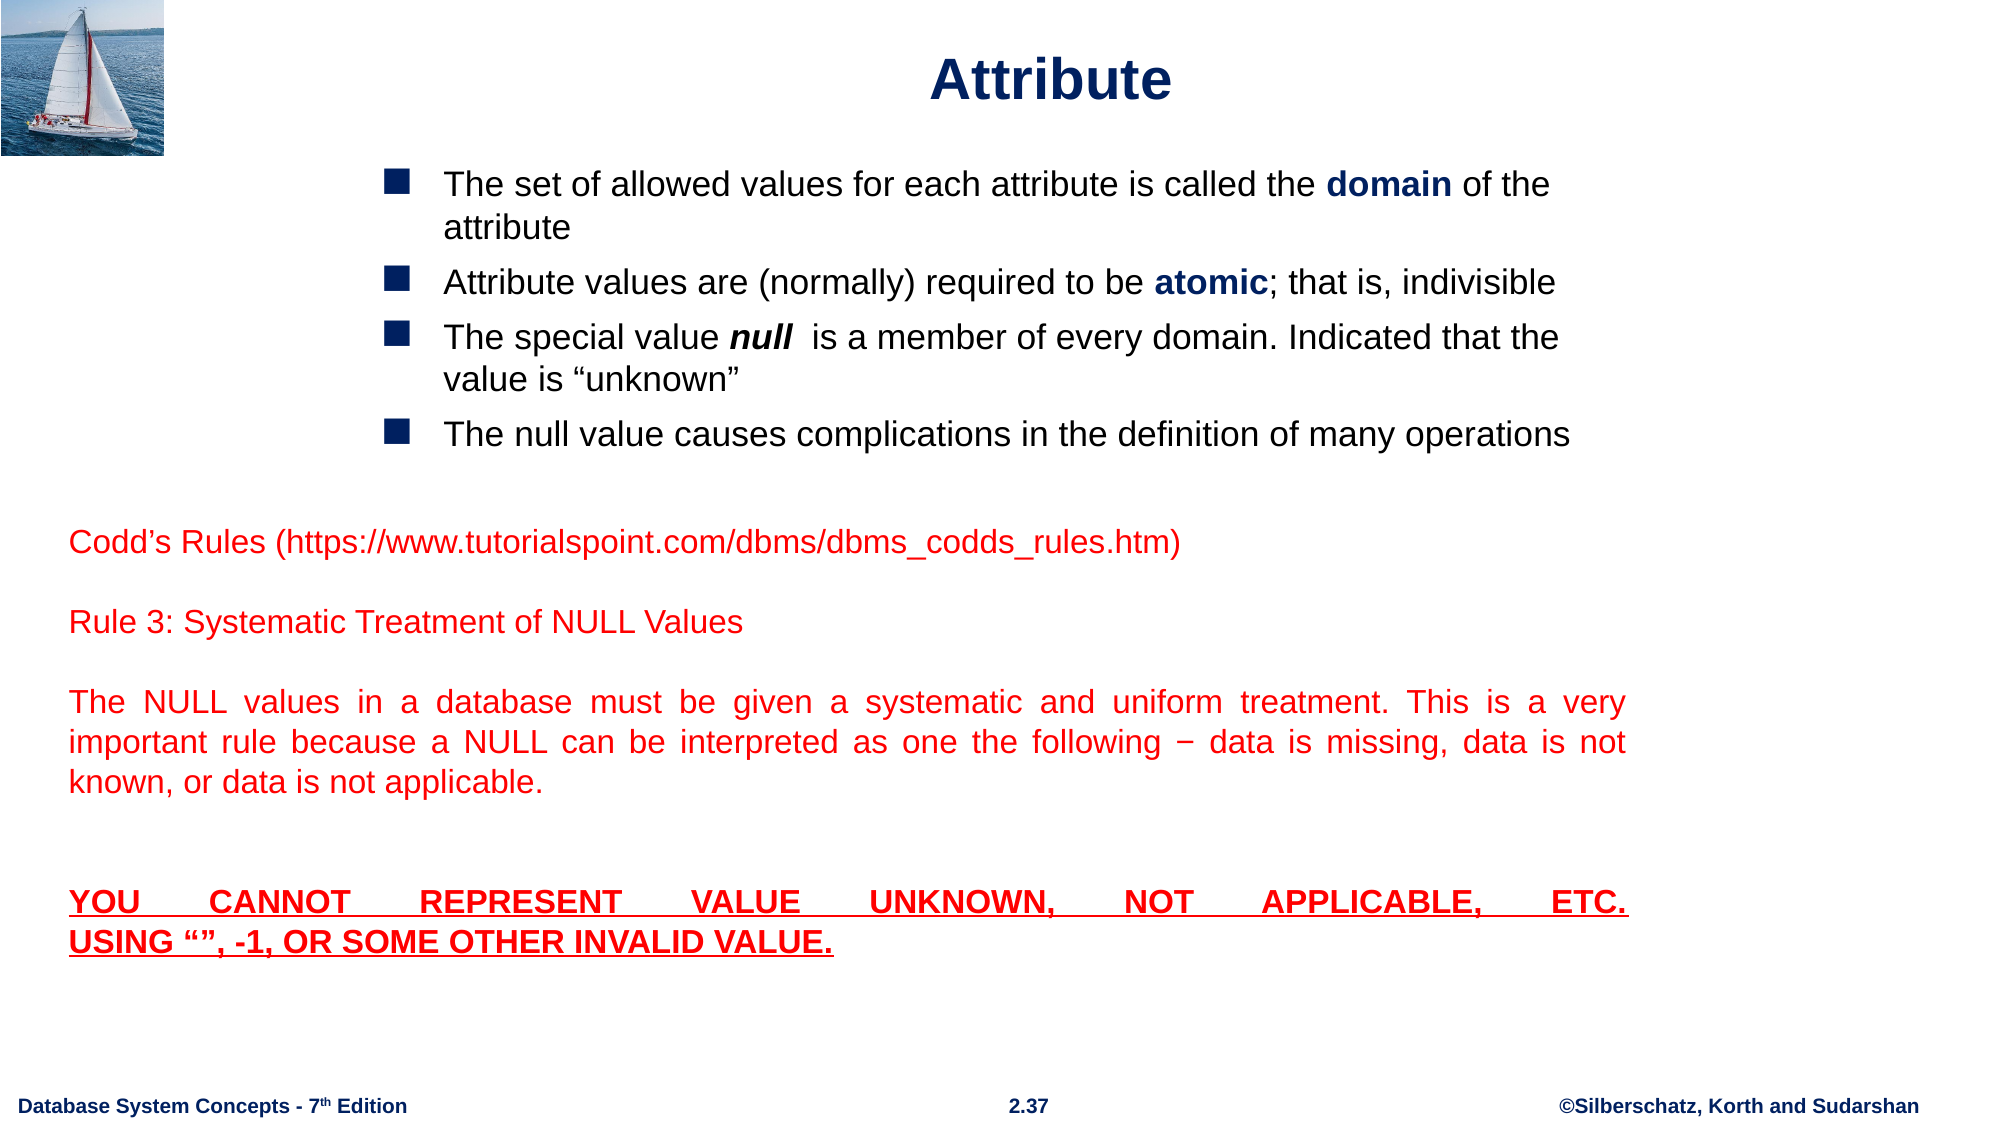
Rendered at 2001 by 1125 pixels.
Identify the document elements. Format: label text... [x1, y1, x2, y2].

title Attribute [167, 18, 1935, 120]
list The set of allowed values for each attribute is called the domain of the attribute Attribute values are (normally) required to be atomic; that is, indivisible The special value null is a member of every domain. Indicated that the value is “unknown” The null value causes complications in the definition of many operations [371, 154, 1628, 513]
text_box Codd’s Rules (https://www.tutorialspoint.com/dbms/dbms_codds_rules.htm) Rule 3: Systematic Treatment of NULL Values The NULL values in a database must be given a systematic and uniform treatment. This is a very important rule because a NULL can be interpreted as one the following − data is missing, data is not known, or data is not applicable. YOU CANNOT REPRESENT VALUE UNKNOWN, NOT APPLICABLE, ETC. USING “”, -1, OR SOME OTHER INVALID VALUE. [54, 513, 1644, 968]
picture [1, 0, 164, 156]
